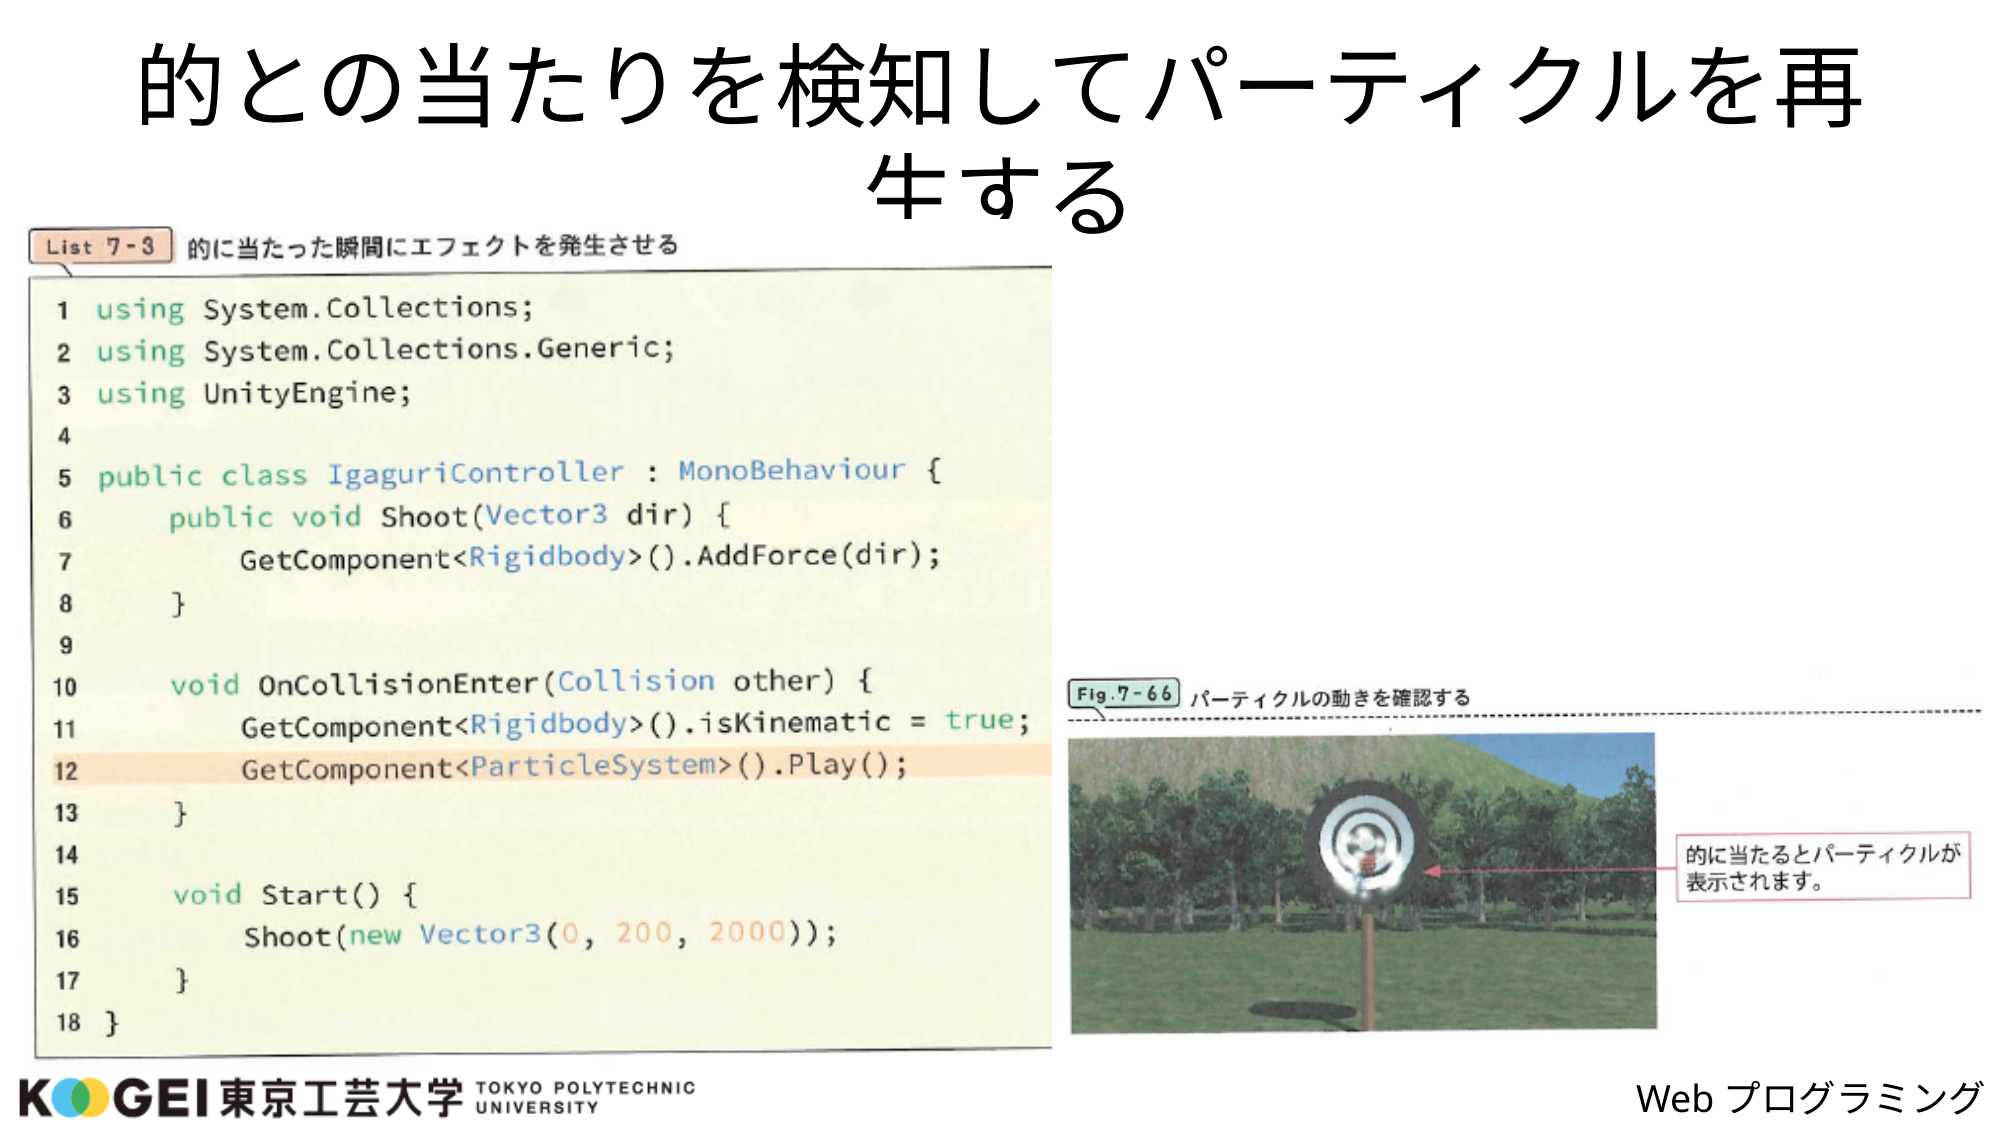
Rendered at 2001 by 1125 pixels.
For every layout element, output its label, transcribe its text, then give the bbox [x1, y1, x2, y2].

picture [19, 1074, 698, 1122]
picture [19, 219, 1052, 1071]
picture [1058, 668, 1983, 1041]
title 的との当たりを検知してパーティクルを再生する [99, 45, 1900, 233]
